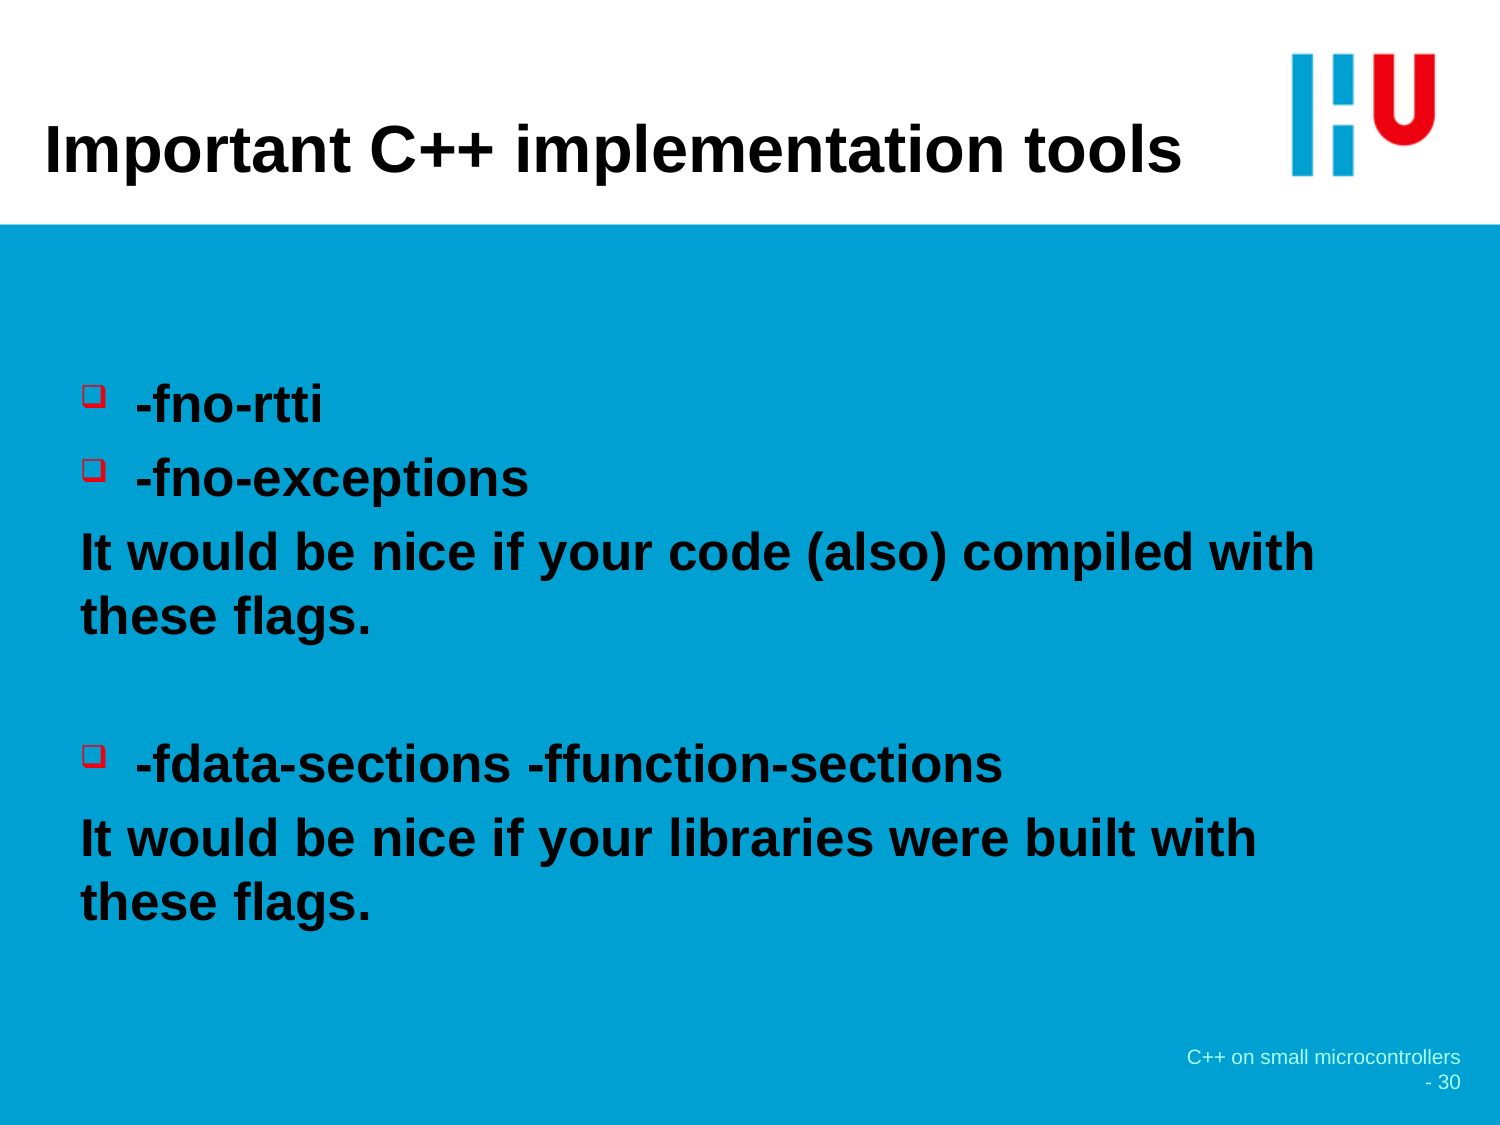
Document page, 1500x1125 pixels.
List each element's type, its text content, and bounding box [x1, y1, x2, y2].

list -fno-rtti -fno-exceptions It would be nice if your code (also) compiled with these flags. -fdata-sections -ffunction-sections It would be nice if your libraries were built with these flags. [64, 361, 1415, 941]
title Important C++ implementation tools [29, 90, 1380, 193]
picture [0, 0, 1500, 224]
slide_number C++ on small microcontrollers - 30 [1163, 1030, 1476, 1106]
